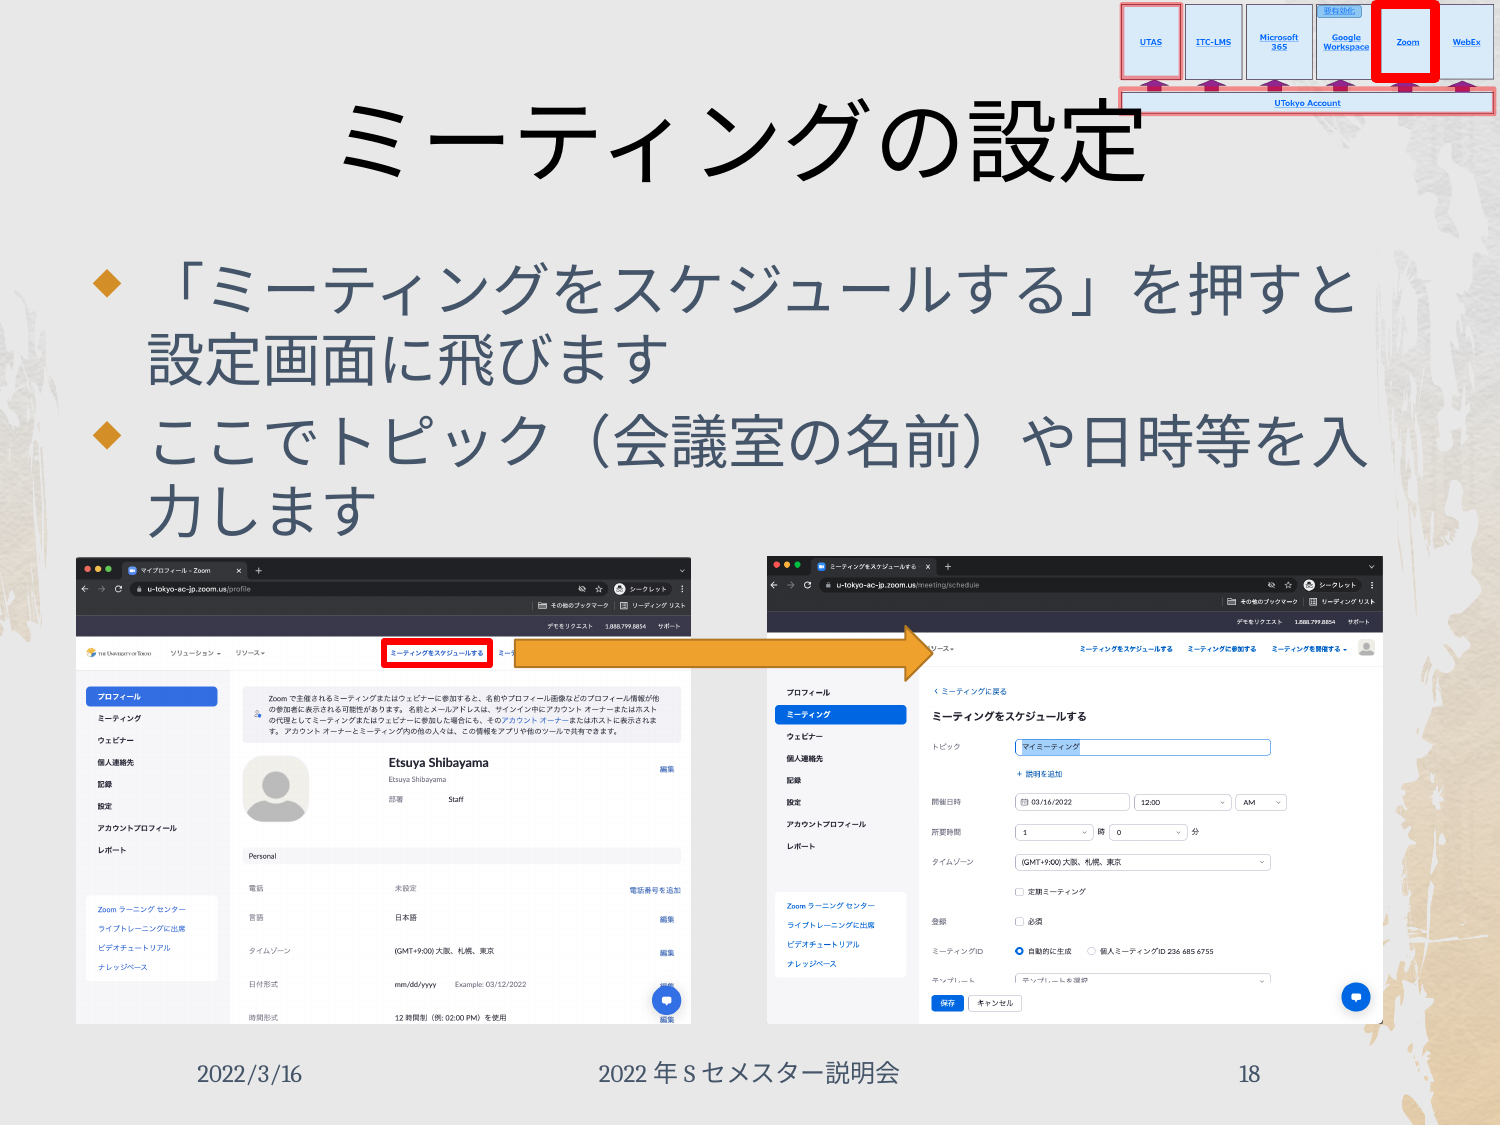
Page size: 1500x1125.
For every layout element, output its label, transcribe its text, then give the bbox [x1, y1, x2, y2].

picture [1120, 4, 1494, 115]
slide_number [75, 1042, 425, 1103]
text_box [702, 638, 758, 669]
picture [76, 557, 692, 1024]
slide_number 18 [1074, 1042, 1425, 1103]
text_box [758, 549, 1392, 989]
title ミーティングの設定 [75, 45, 1425, 233]
list 「ミーティングをスケジュールする」を押すと設定画面に飛びます ここでトピック（会議室の名前）や日時等を入力します [75, 246, 1425, 989]
text_box [75, 549, 701, 638]
footer 2022年Sセメスター説明会 [512, 1042, 988, 1103]
picture [767, 556, 1383, 1024]
